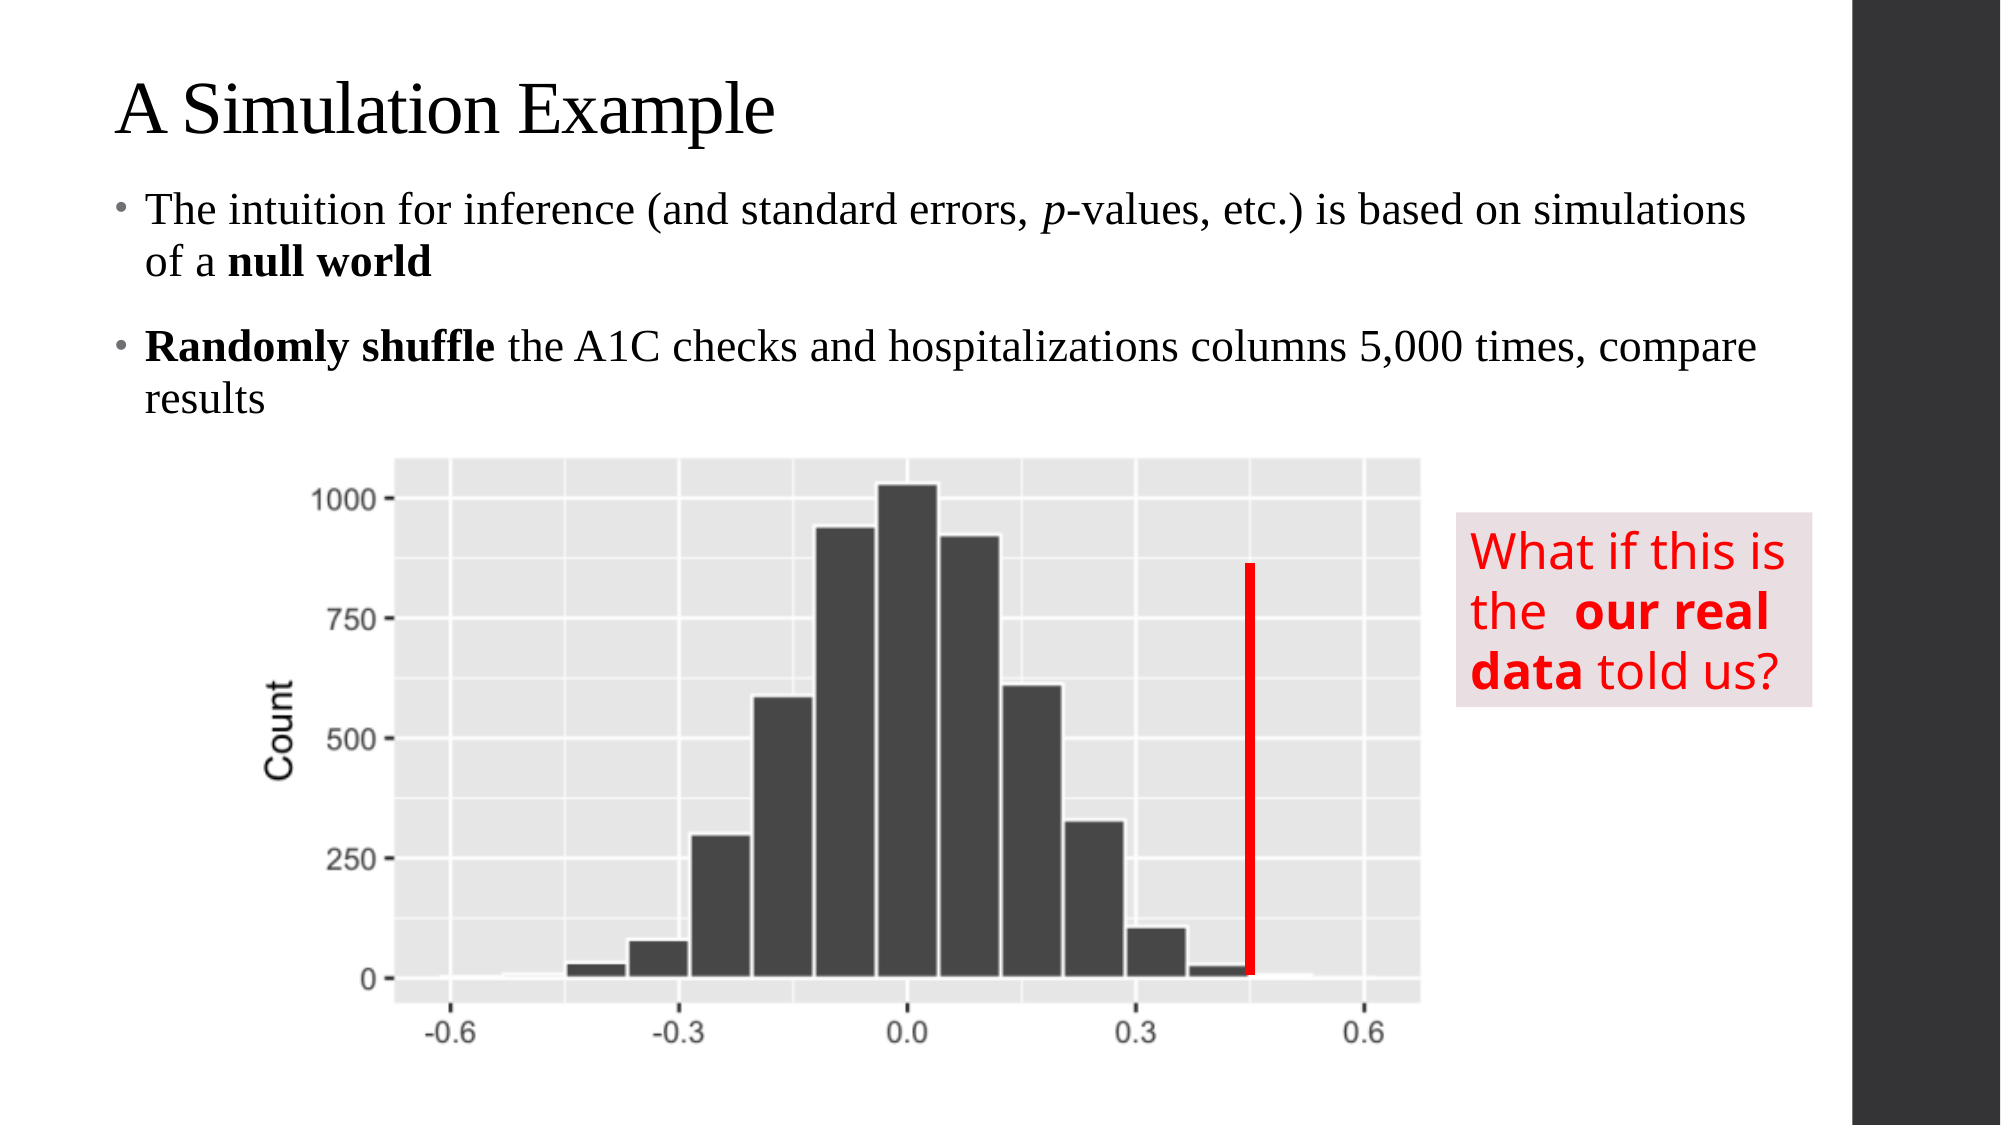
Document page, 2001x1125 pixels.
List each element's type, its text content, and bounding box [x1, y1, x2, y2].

picture [241, 449, 1457, 1051]
title A Simulation Example [99, 55, 1813, 158]
